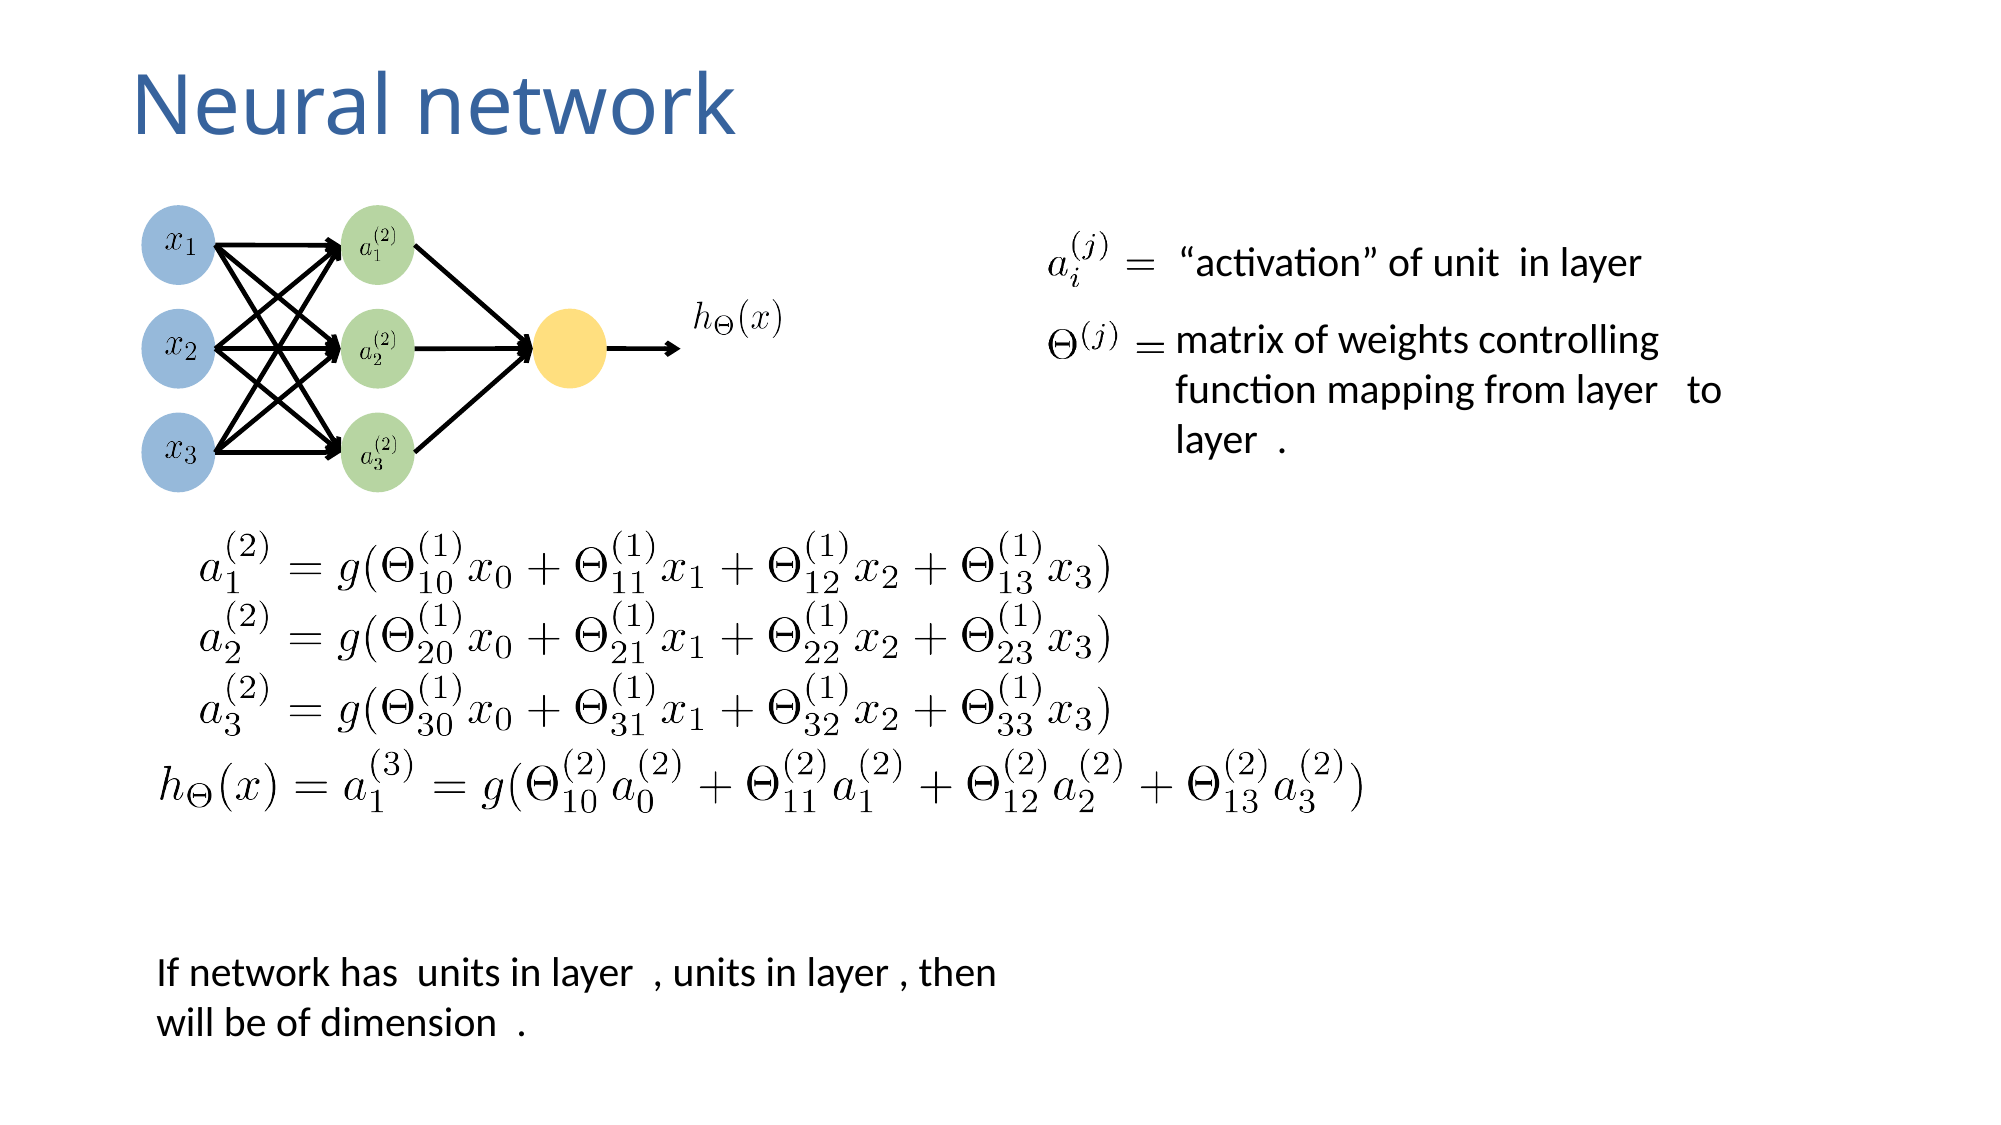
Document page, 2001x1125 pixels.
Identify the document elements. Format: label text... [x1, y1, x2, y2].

picture [200, 600, 1109, 664]
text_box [141, 205, 780, 493]
title Neural network [115, 47, 1841, 168]
picture [159, 748, 1362, 813]
picture [200, 672, 1109, 736]
picture [1048, 320, 1164, 359]
picture [200, 530, 1109, 594]
picture [1048, 230, 1154, 287]
